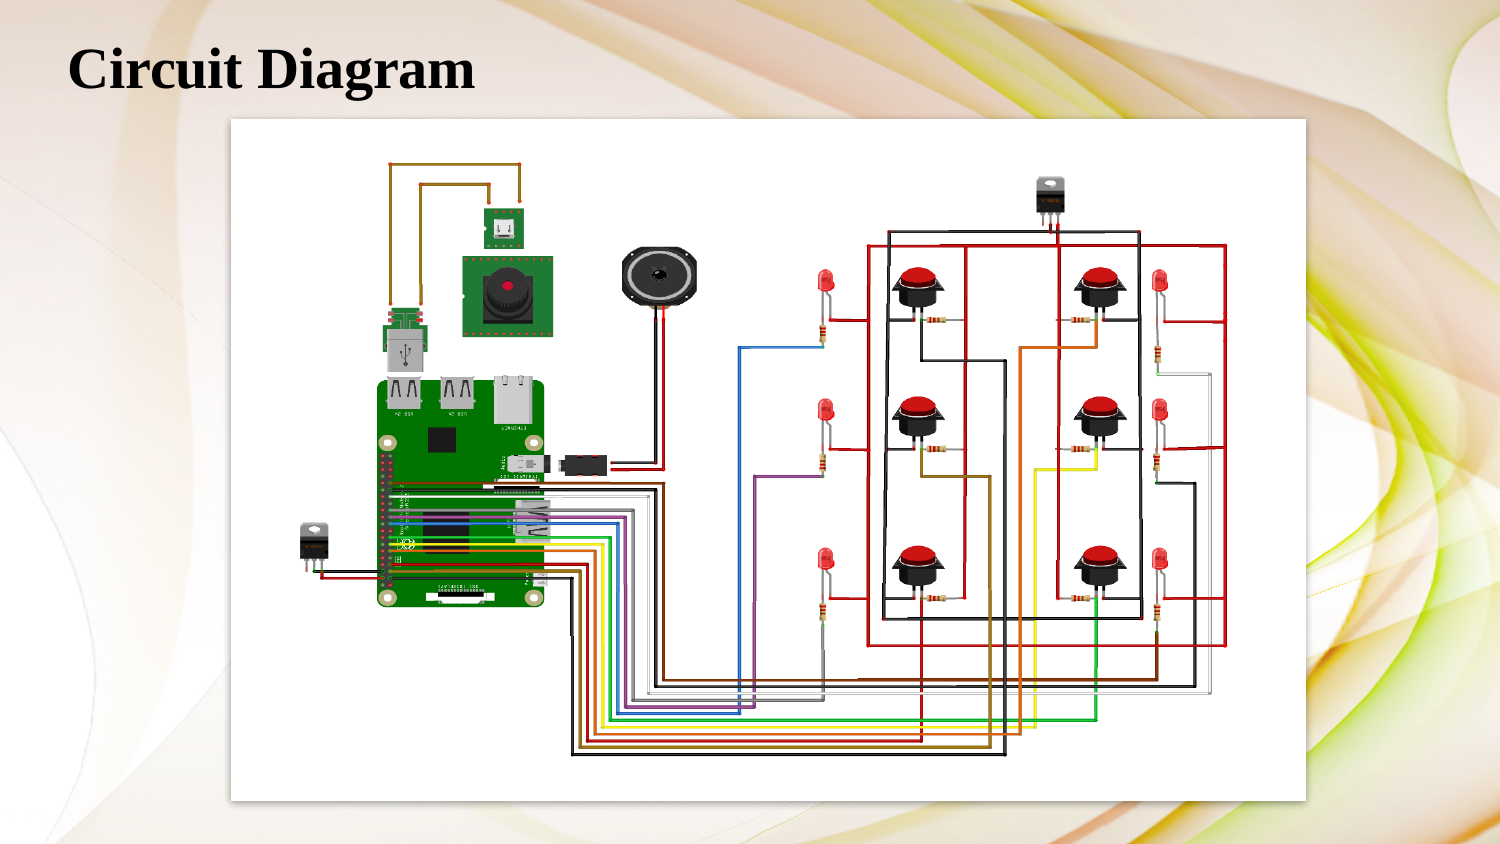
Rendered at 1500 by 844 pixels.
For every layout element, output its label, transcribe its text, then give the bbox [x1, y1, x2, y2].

picture [0, 0, 1500, 844]
text_box Circuit Diagram [52, 22, 833, 153]
